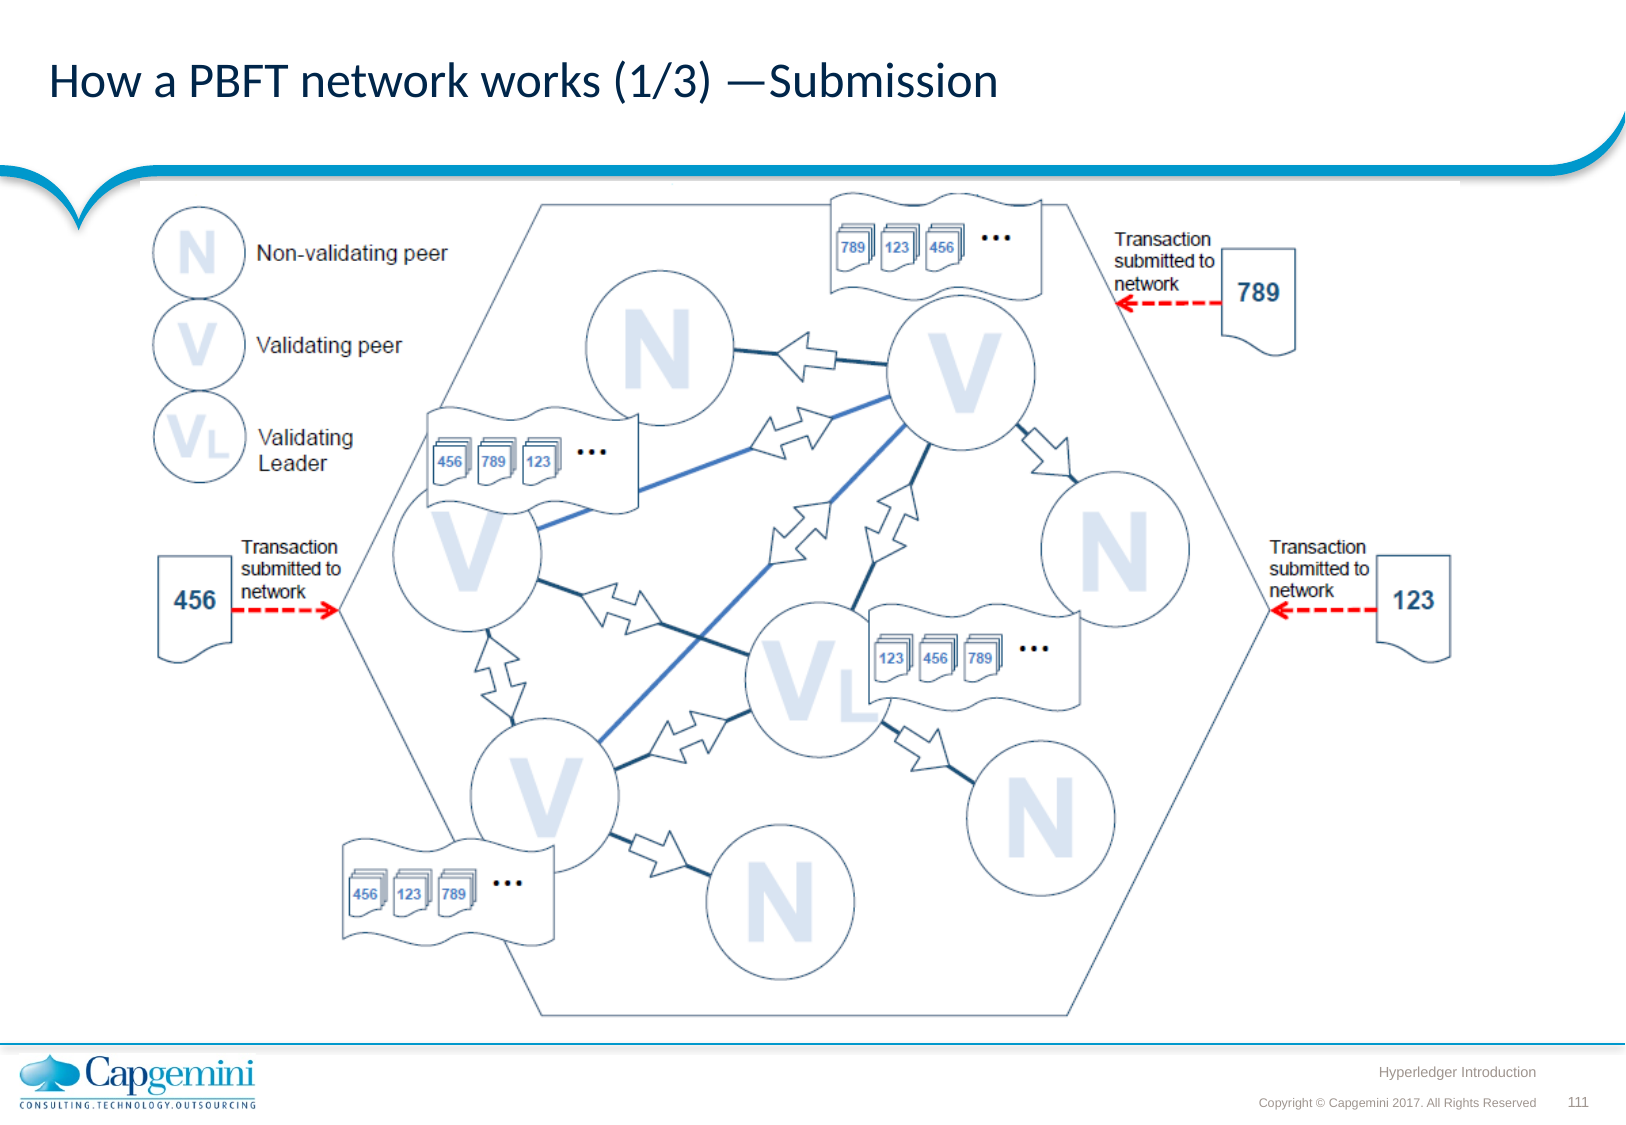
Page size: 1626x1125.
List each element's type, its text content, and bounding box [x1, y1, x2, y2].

picture [19, 1053, 256, 1110]
picture [140, 180, 1460, 1024]
title How a PBFT network works (1/3) —Submission [0, 0, 1625, 165]
